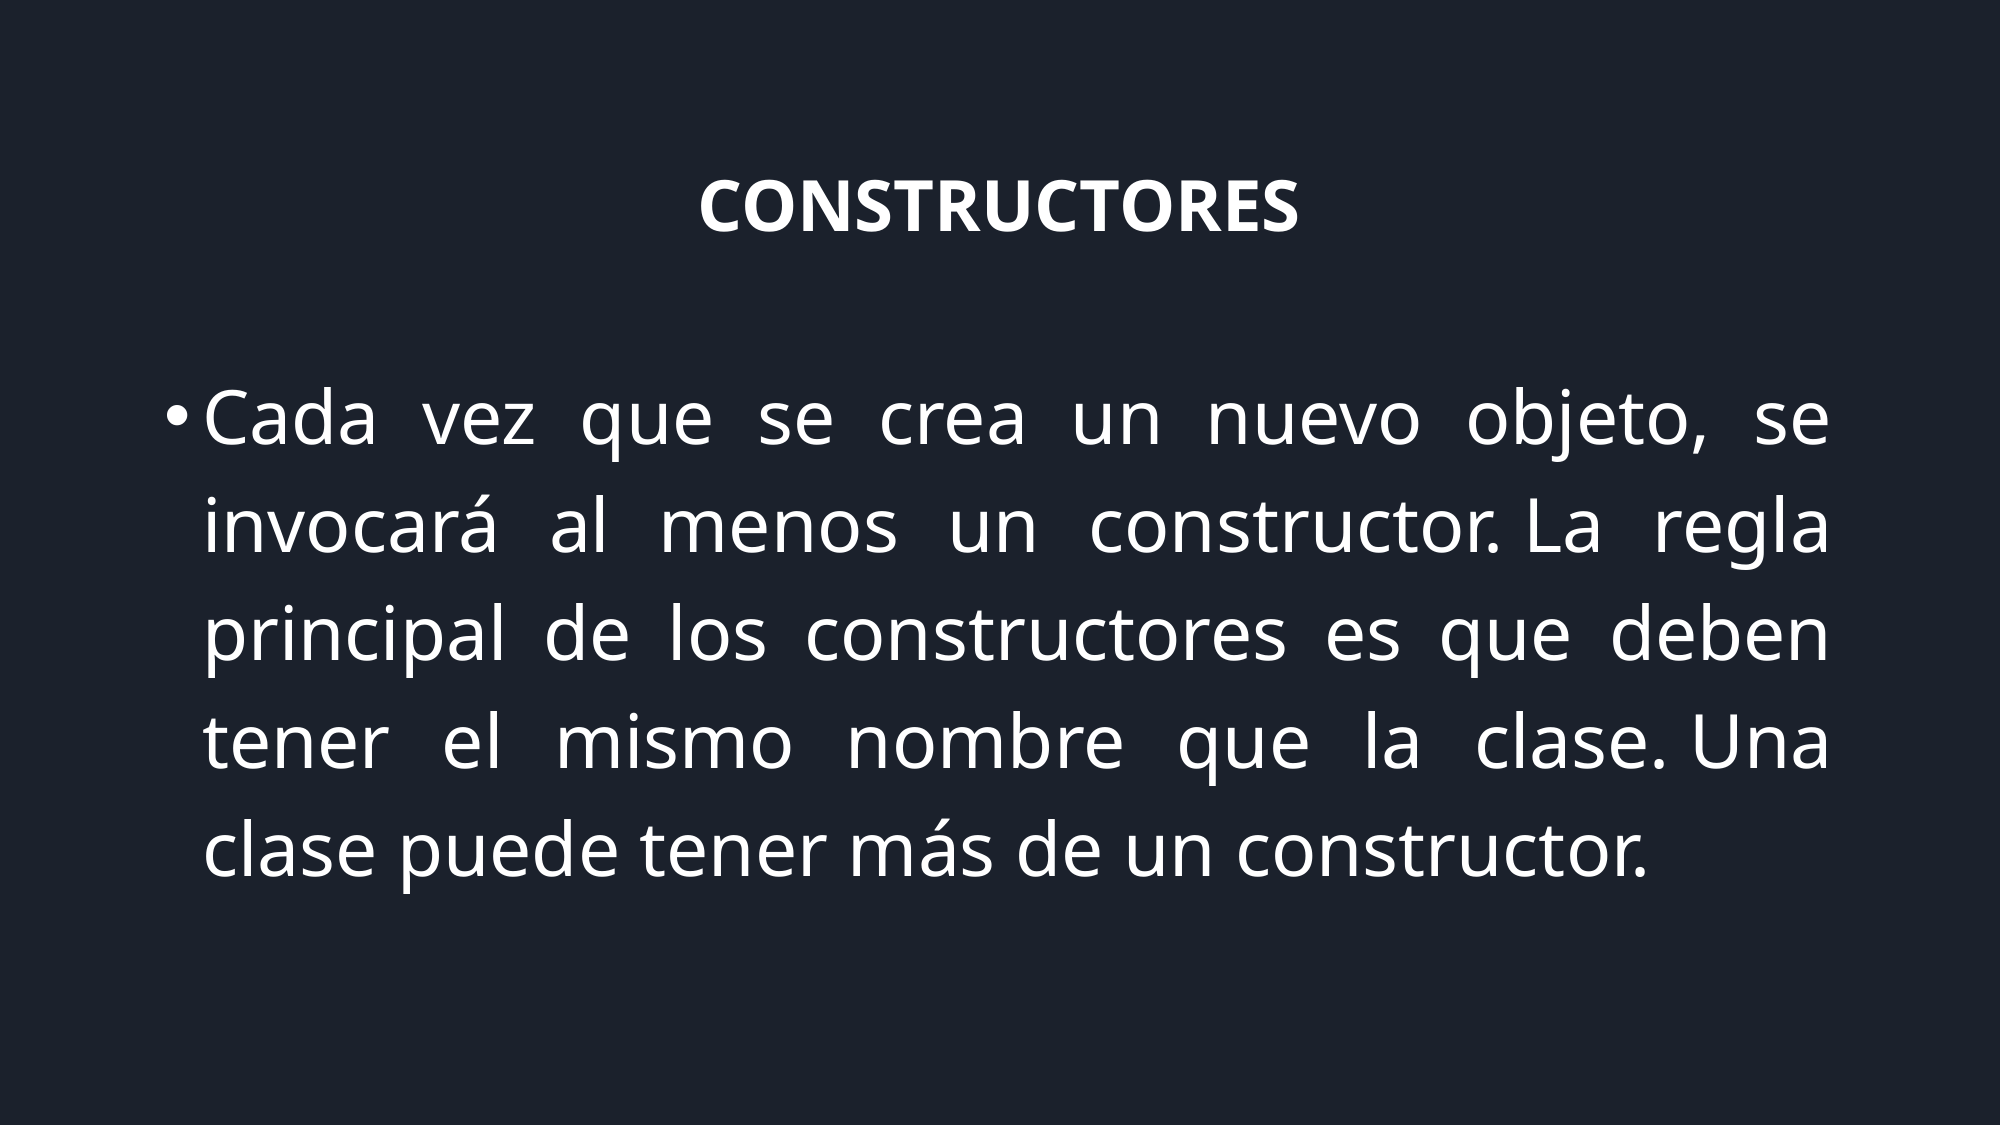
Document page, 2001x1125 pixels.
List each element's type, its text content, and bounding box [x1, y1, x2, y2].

list Cada vez que se crea un nuevo objeto, se invocará al menos un constructor. La regla principal de los constructores es que deben tener el mismo nombre que la clase. Una clase puede tener más de un constructor. [149, 343, 1849, 950]
title CONSTRUCTORES [149, 99, 1849, 318]
